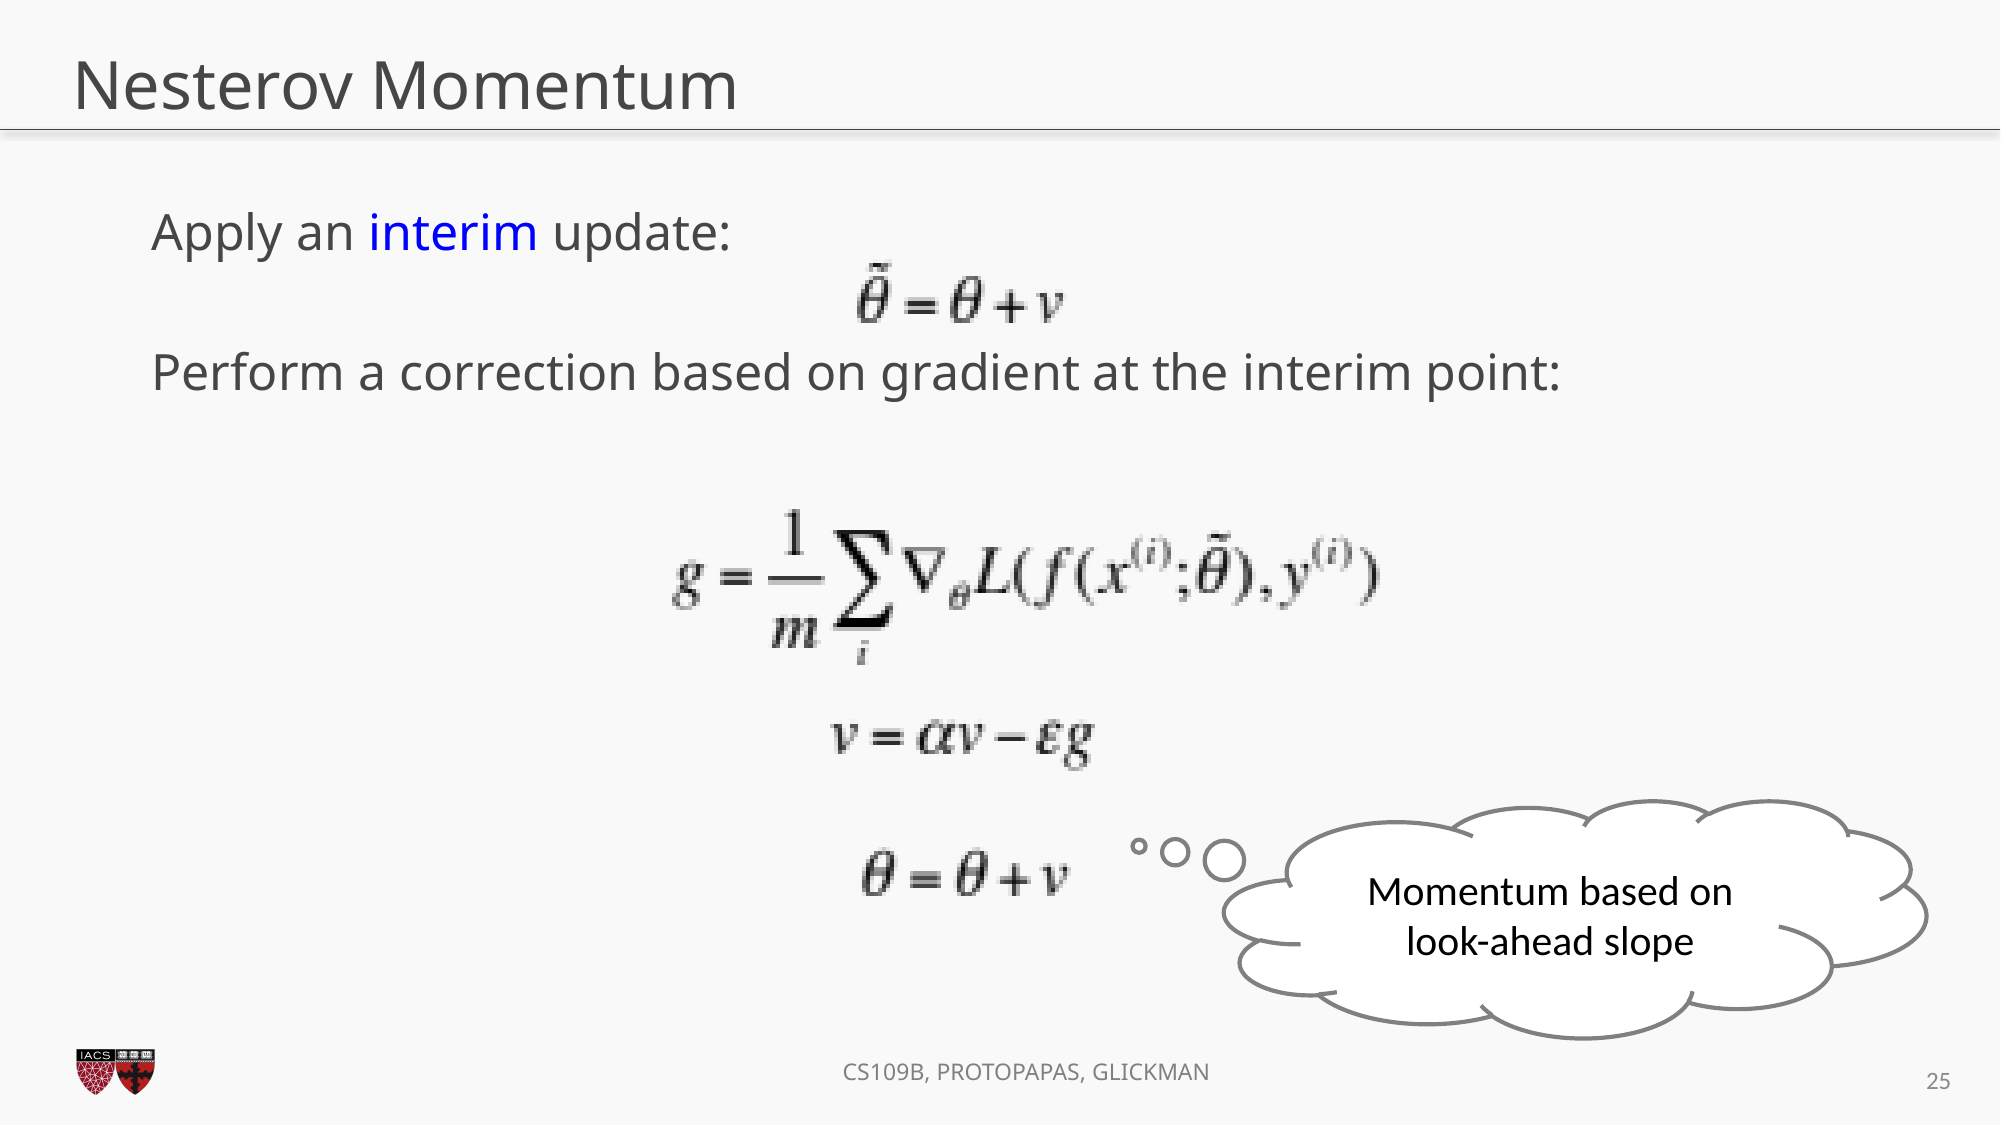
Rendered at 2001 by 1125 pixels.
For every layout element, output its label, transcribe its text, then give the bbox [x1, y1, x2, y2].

slide_number 25 [1500, 1050, 1967, 1110]
title Nesterov Momentum [57, 35, 1943, 162]
picture [75, 1049, 155, 1095]
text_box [855, 834, 1072, 906]
list Apply an interim update: Perform a correction based on gradient at the interim point: [136, 193, 1831, 540]
text_box Momentum based on look-ahead slope [1160, 836, 1191, 868]
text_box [850, 251, 1072, 333]
text_box Momentum based on look-ahead slope [1221, 799, 1929, 1041]
text_box Momentum based on look-ahead slope [1202, 838, 1247, 883]
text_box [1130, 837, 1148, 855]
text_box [823, 711, 1099, 777]
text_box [664, 488, 1390, 671]
